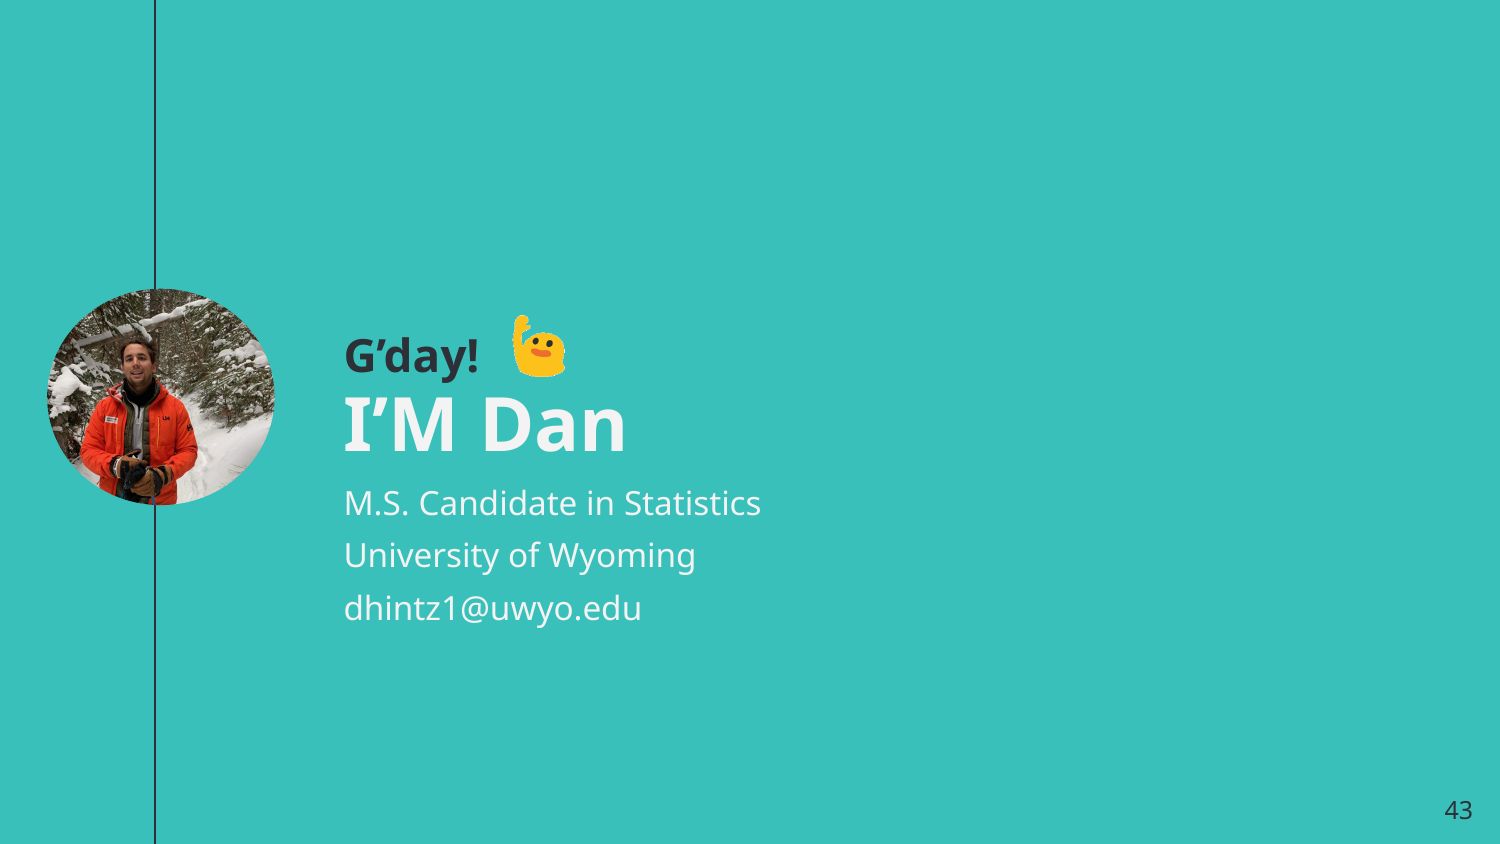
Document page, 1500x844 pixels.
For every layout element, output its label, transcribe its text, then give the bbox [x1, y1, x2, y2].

list M.S. Candidate in Statistics University of Wyoming dhintz1@uwyo.edu [328, 467, 1423, 658]
subtitle I’M Dan [328, 371, 1423, 467]
picture [501, 306, 577, 382]
title G’day! [328, 206, 1423, 371]
slide_number 43 [1398, 779, 1489, 832]
picture [46, 288, 275, 506]
